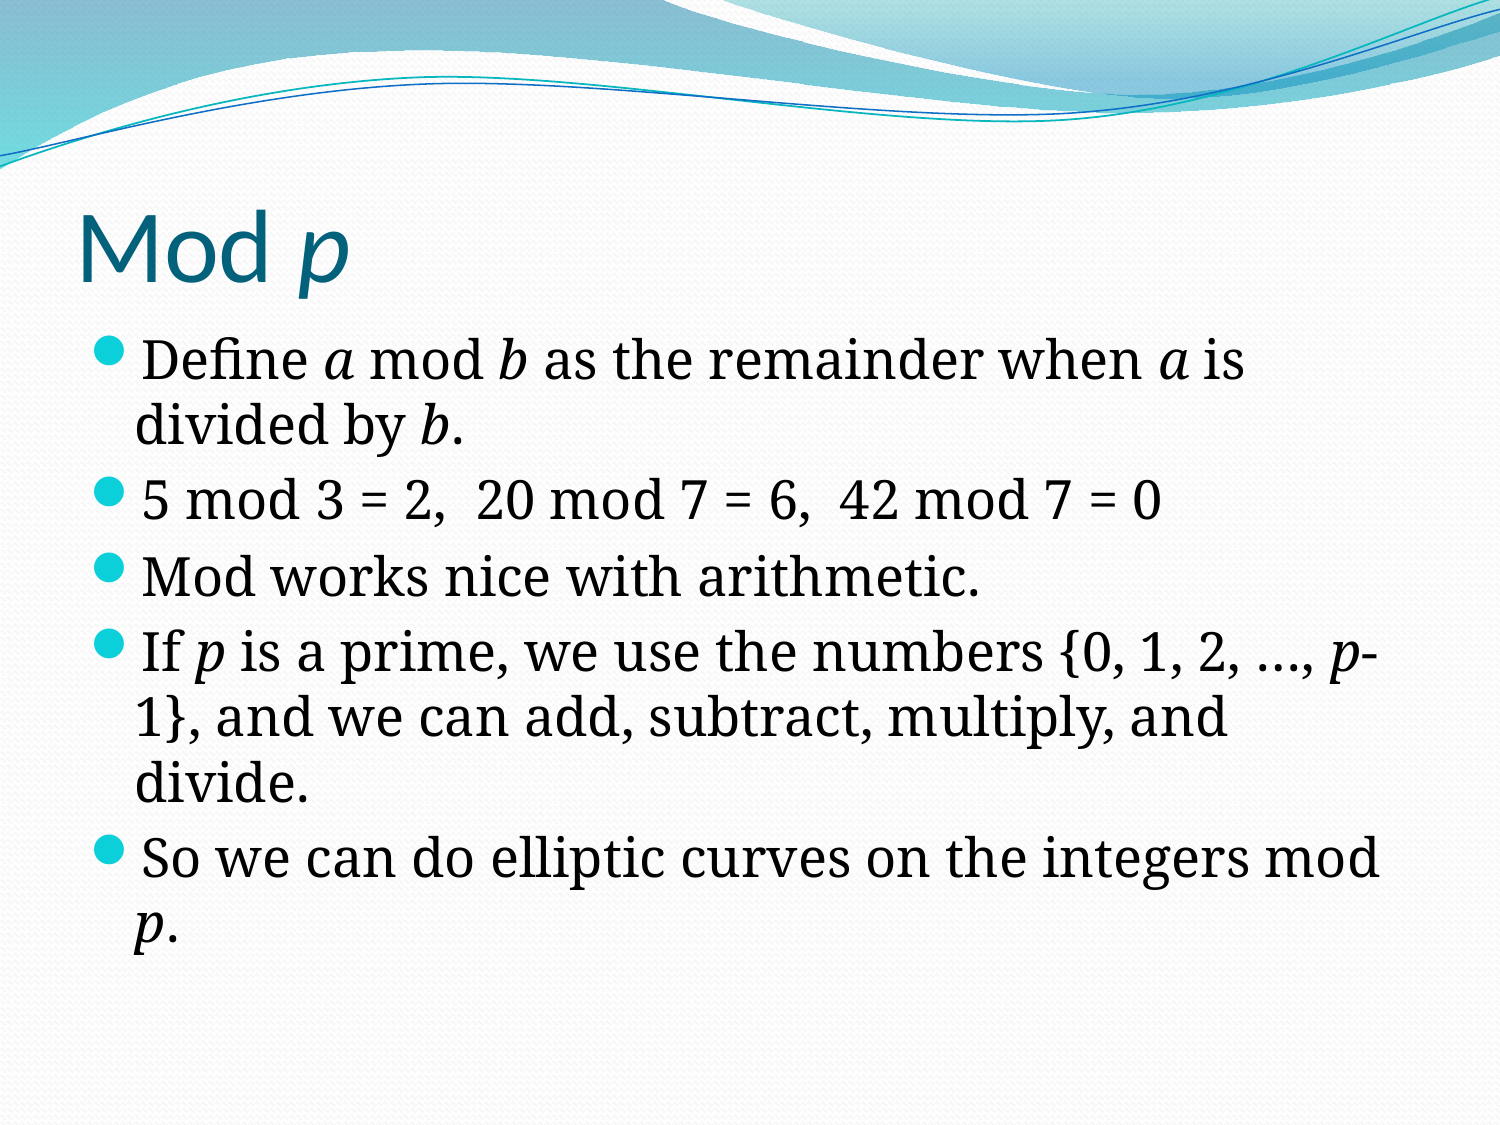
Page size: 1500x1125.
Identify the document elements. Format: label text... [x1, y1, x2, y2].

title Mod p [75, 115, 1425, 303]
list Define a mod b as the remainder when a is divided by b. 5 mod 3 = 2, 20 mod 7 = 6, 42 mod 7 = 0 Mod works nice with arithmetic. If p is a prime, we use the numbers {0, 1, 2, …, p-1}, and we can add, subtract, multiply, and divide. So we can do elliptic curves on the integers mod p. [75, 317, 1425, 1038]
